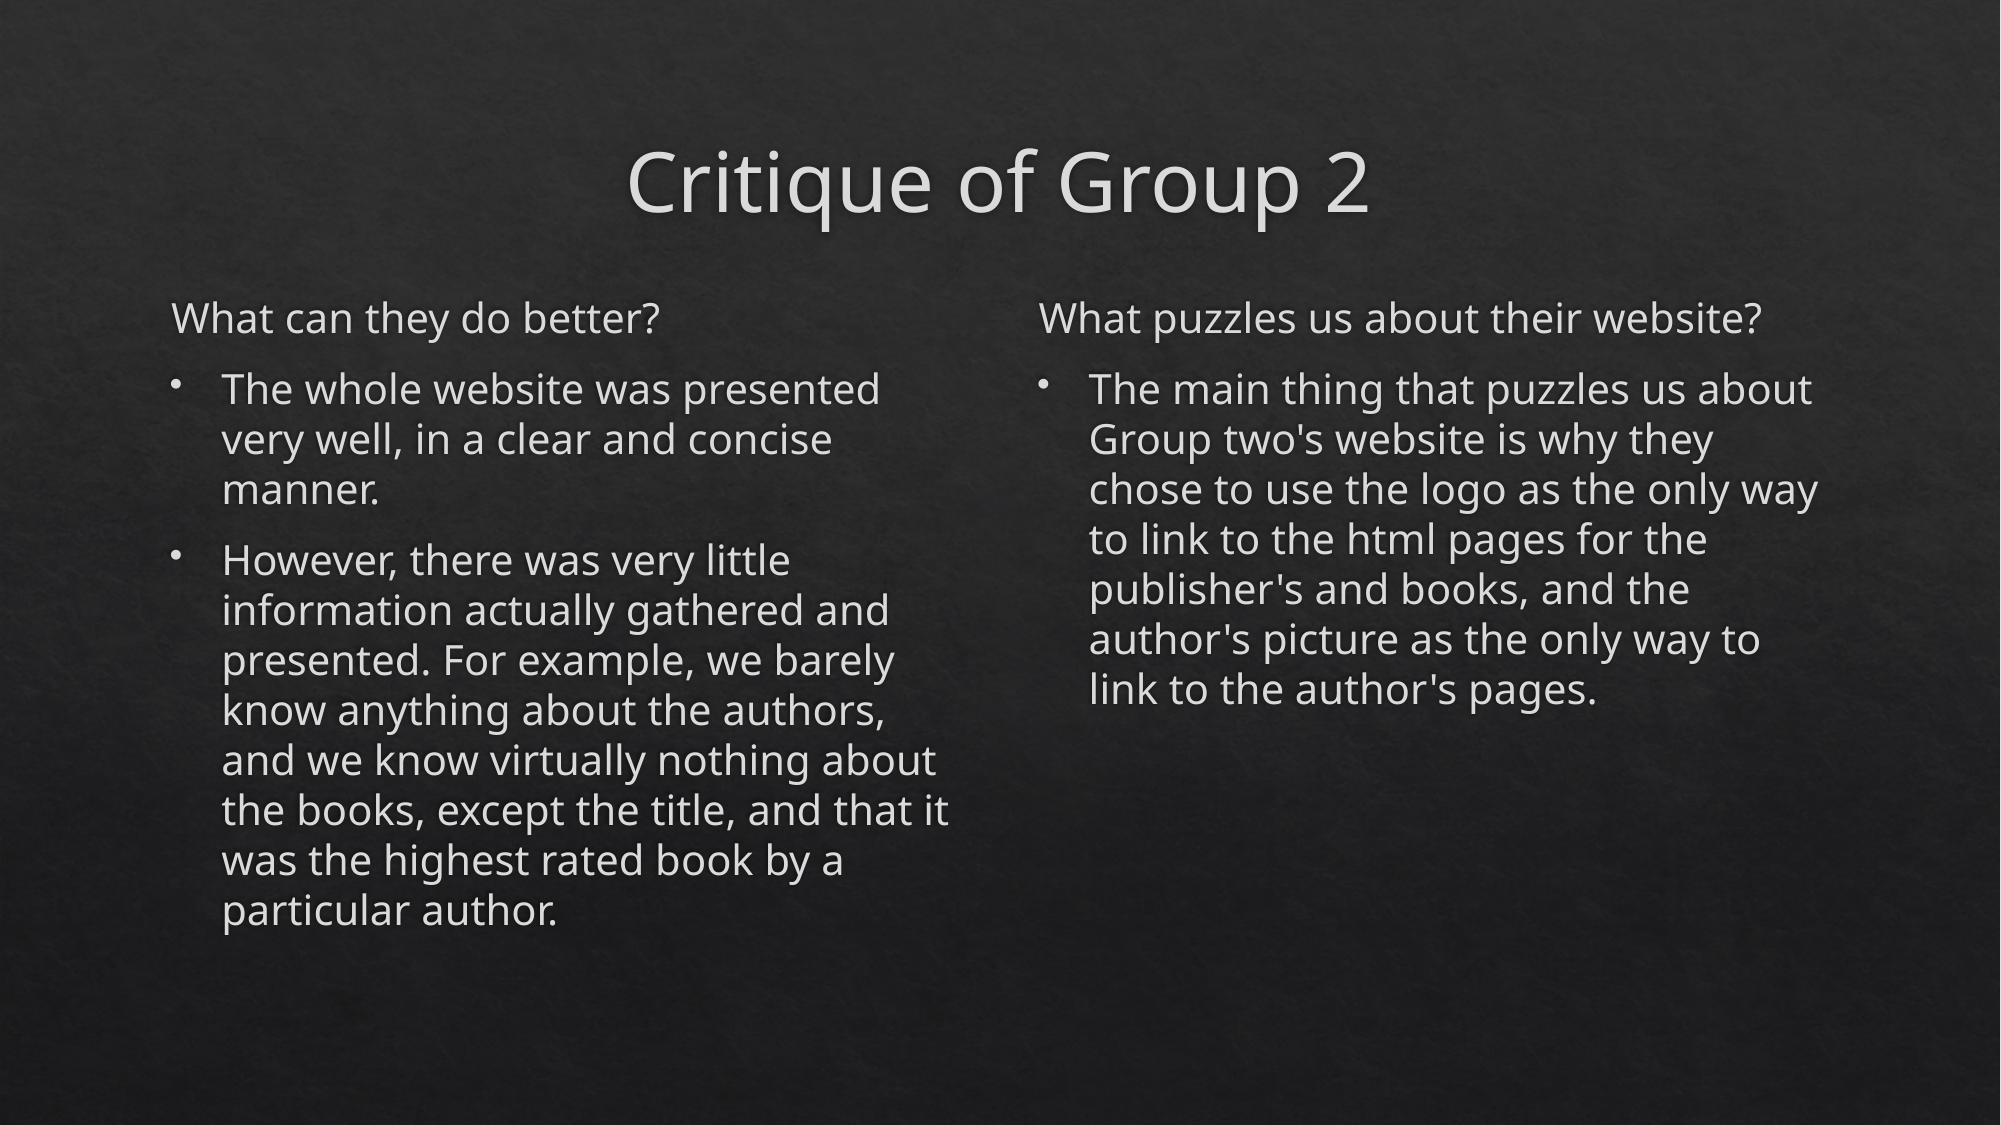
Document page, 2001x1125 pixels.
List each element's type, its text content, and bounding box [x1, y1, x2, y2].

list What can they do better? The whole website was presented very well, in a clear and concise manner. However, there was very little information actually gathered and presented. For example, we barely know anything about the authors, and we know virtually nothing about the books, except the title, and that it was the highest rated book by a particular author. [149, 284, 980, 950]
title Critique of Group 2 [149, 99, 1849, 260]
list What puzzles us about their website? The main thing that puzzles us about Group two's website is why they chose to use the logo as the only way to link to the html pages for the publisher's and books, and the author's picture as the only way to link to the author's pages. [1017, 284, 1849, 950]
